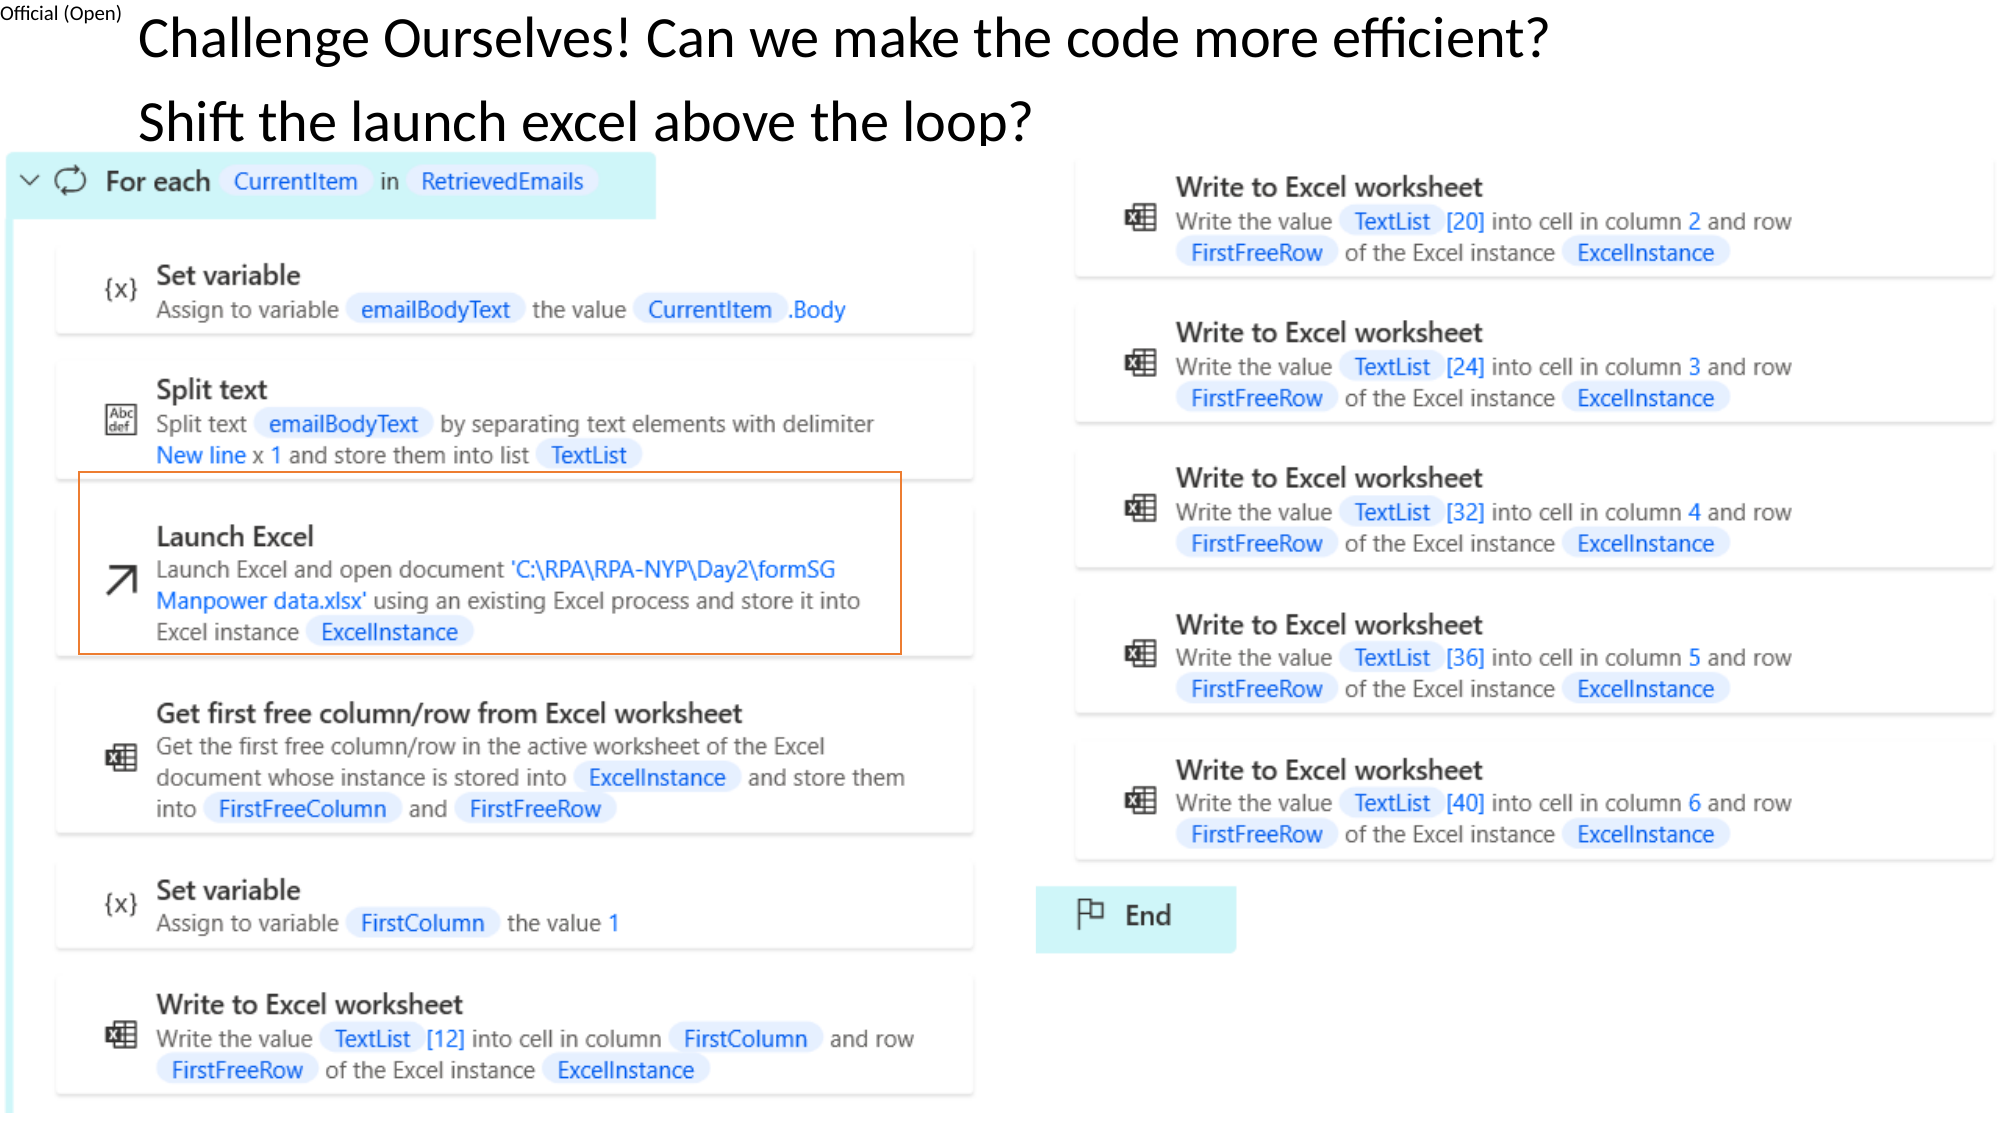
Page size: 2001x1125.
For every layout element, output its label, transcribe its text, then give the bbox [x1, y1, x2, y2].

list Challenge Ourselves! Can we make the code more efficient? Shift the launch excel above the loop? [123, 0, 1962, 714]
picture [0, 146, 1000, 1113]
picture [1035, 158, 2000, 977]
